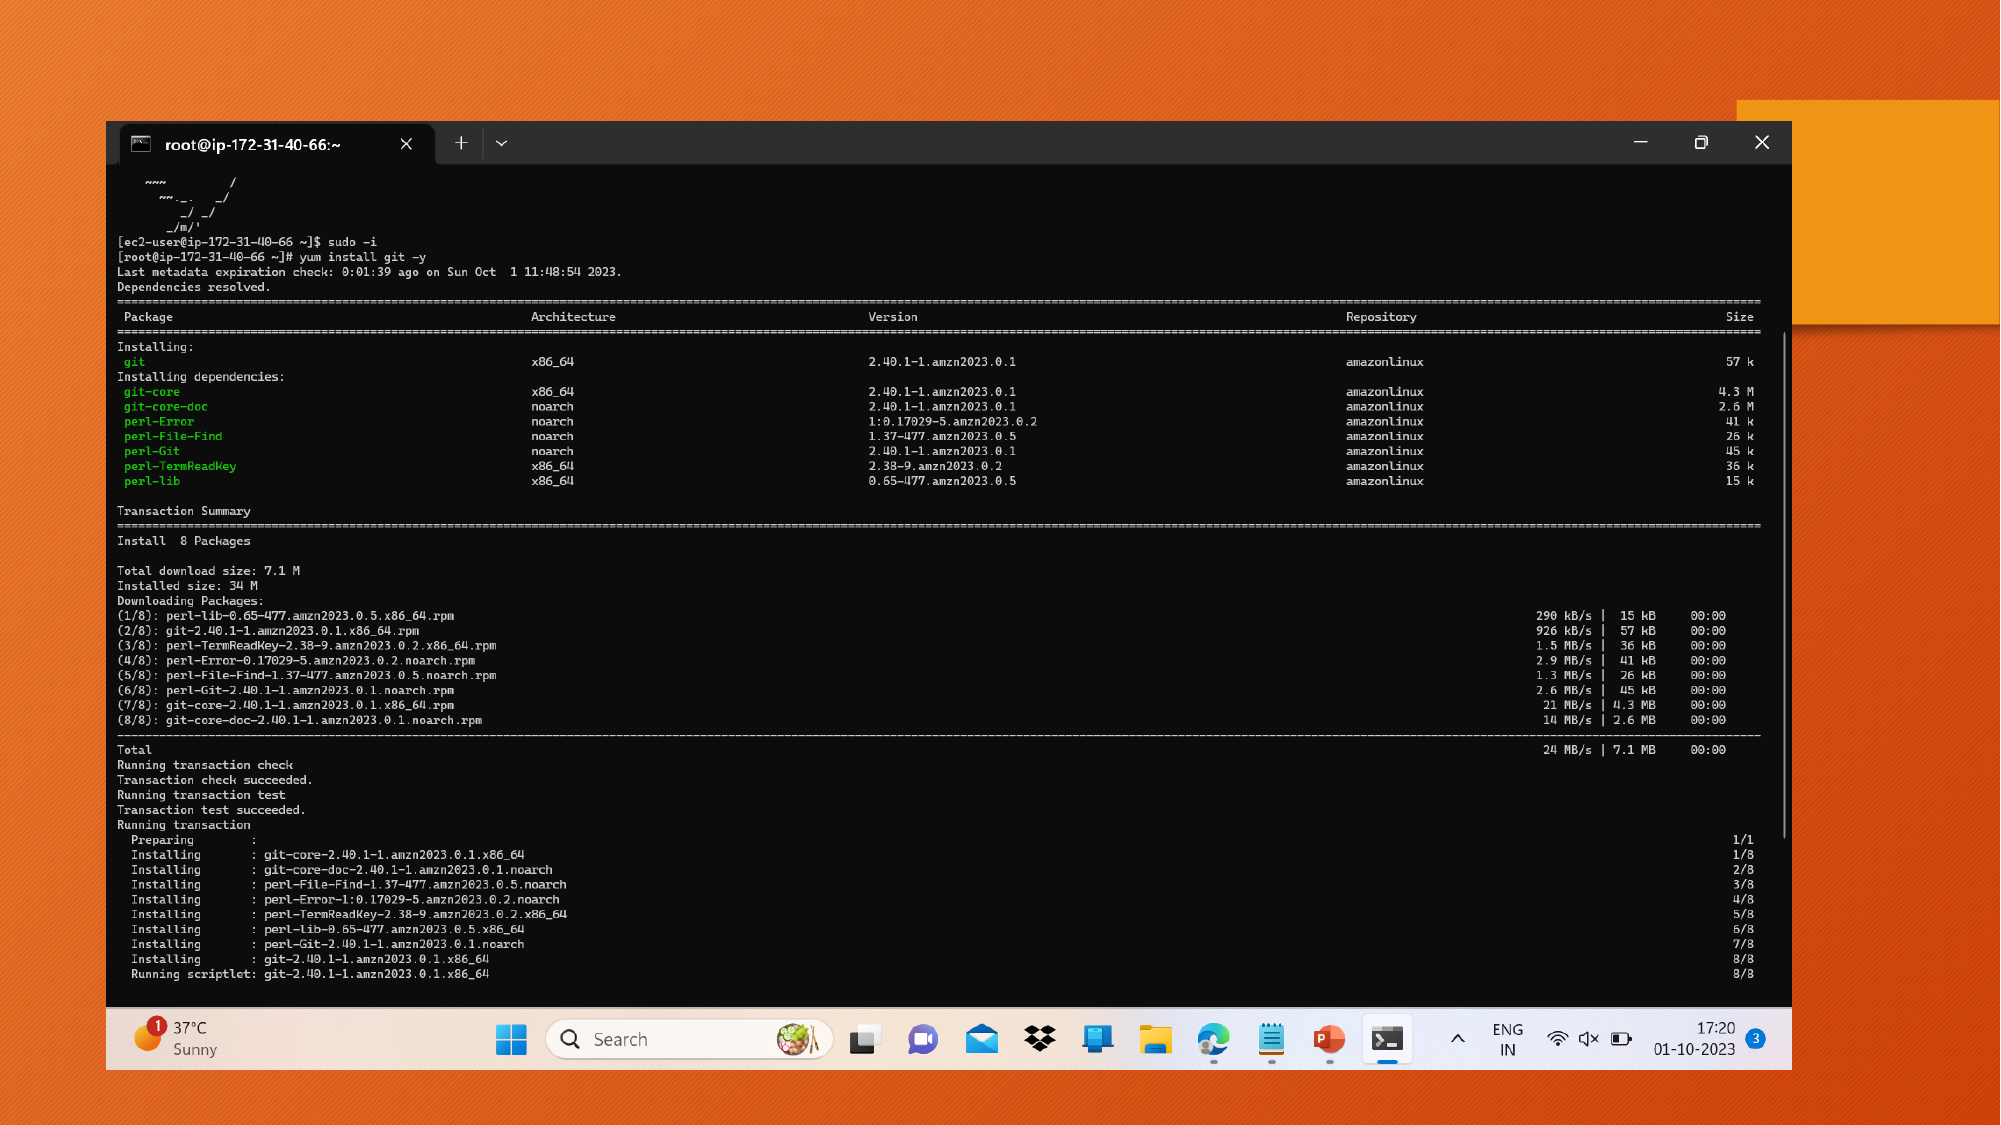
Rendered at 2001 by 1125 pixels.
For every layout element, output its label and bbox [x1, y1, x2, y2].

picture [106, 121, 2000, 1070]
